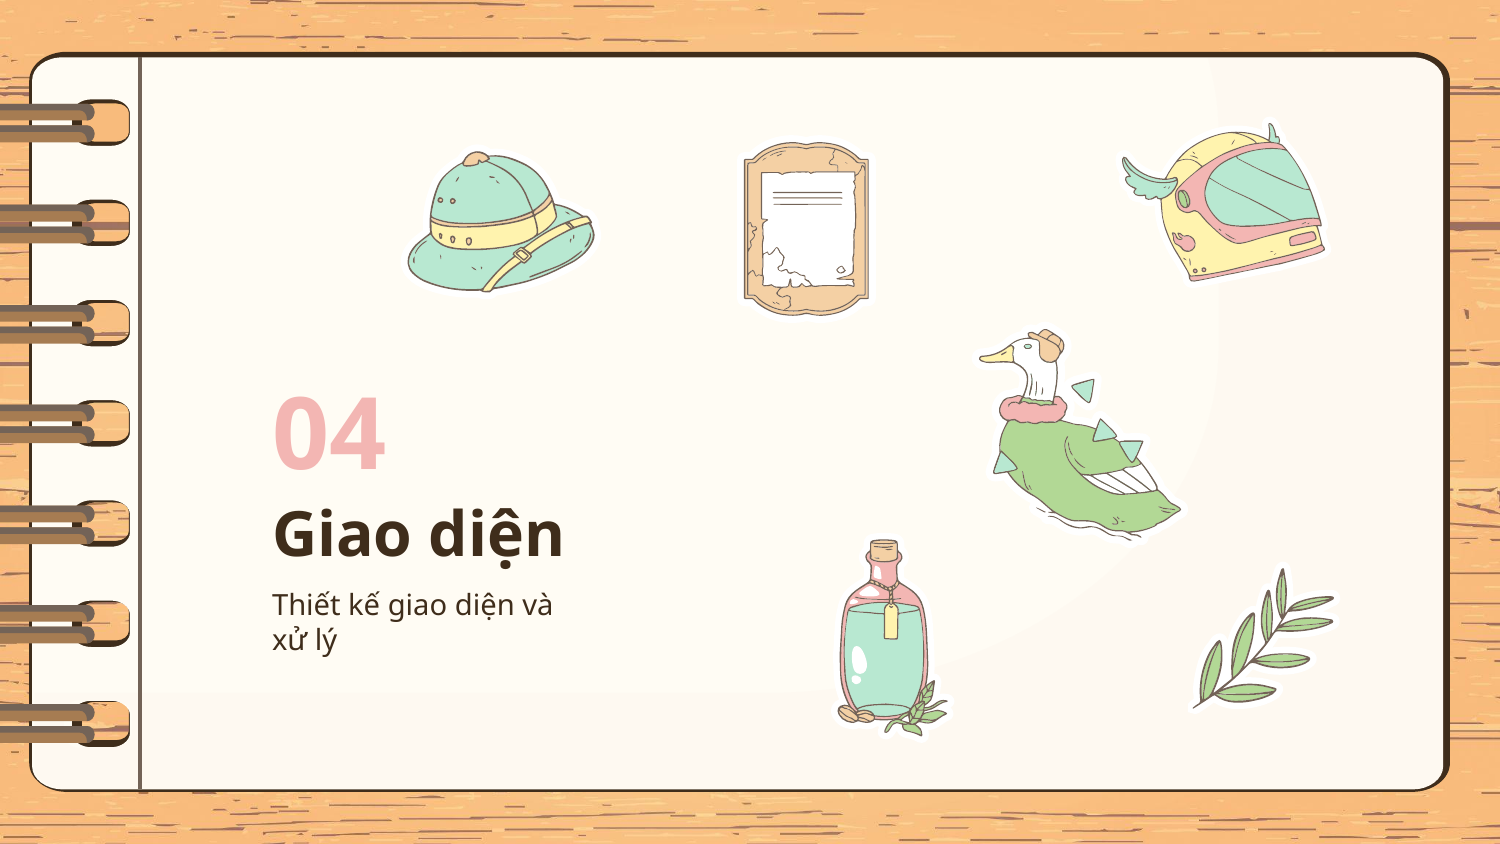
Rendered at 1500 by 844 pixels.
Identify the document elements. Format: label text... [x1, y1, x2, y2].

picture [0, 143, 29, 204]
picture [0, 444, 29, 505]
picture [82, 503, 128, 540]
picture [0, 622, 29, 626]
title 04 [257, 354, 432, 473]
picture [82, 603, 128, 640]
picture [82, 104, 128, 141]
picture [0, 121, 29, 125]
picture [0, 545, 29, 605]
picture [0, 222, 29, 226]
picture [0, 722, 29, 726]
picture [82, 303, 128, 341]
picture [0, 644, 29, 704]
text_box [1128, 125, 1320, 284]
picture [0, 422, 29, 426]
picture [0, 344, 29, 404]
title Giao diện [257, 491, 691, 584]
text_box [391, 141, 598, 297]
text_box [830, 532, 955, 744]
list Thiết kế giao diện và xử lý [257, 571, 611, 674]
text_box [736, 134, 877, 324]
picture [0, 0, 1500, 844]
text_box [1187, 561, 1343, 715]
picture [82, 204, 128, 241]
picture [0, 523, 29, 527]
picture [0, 244, 29, 305]
picture [0, 322, 29, 326]
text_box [955, 333, 1206, 534]
picture [82, 702, 128, 740]
picture [82, 403, 128, 441]
